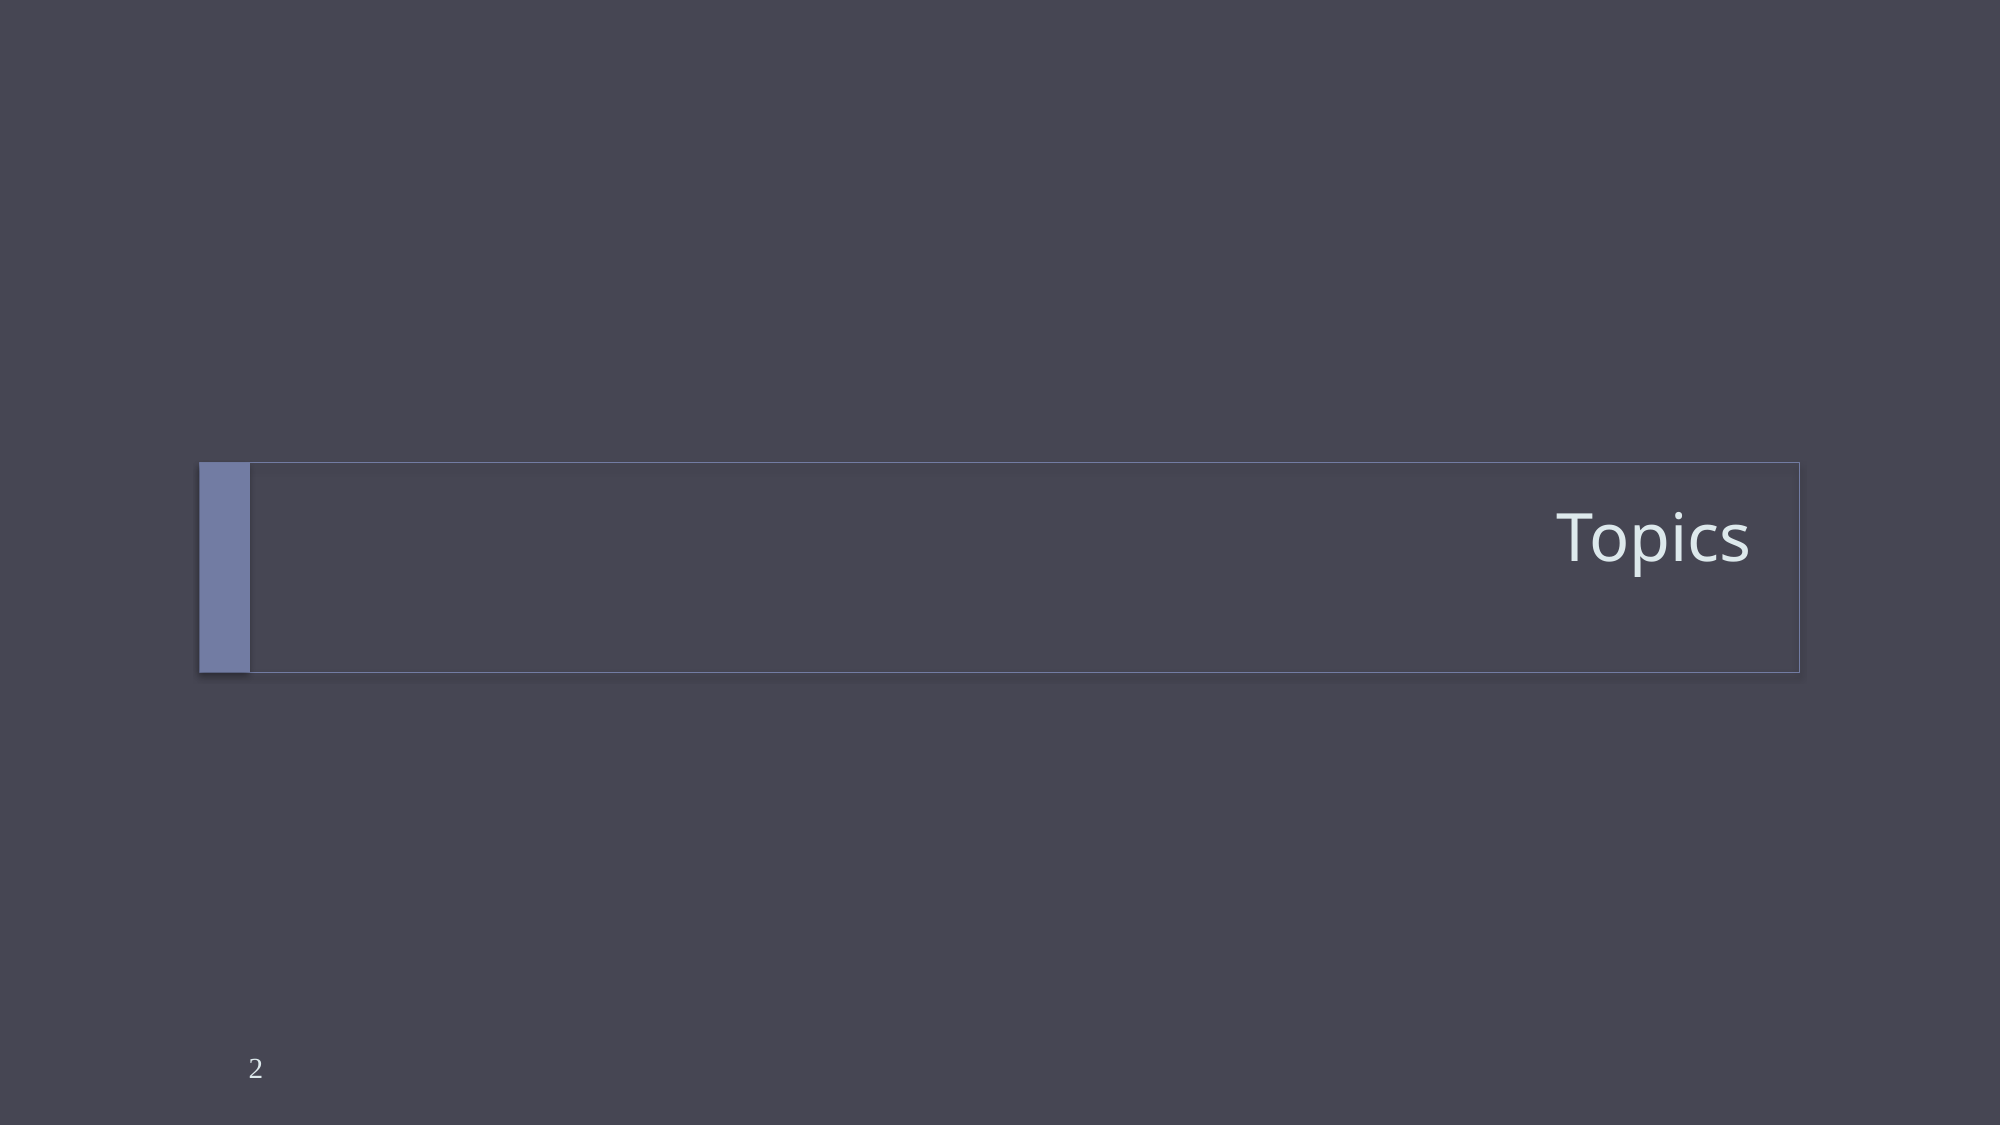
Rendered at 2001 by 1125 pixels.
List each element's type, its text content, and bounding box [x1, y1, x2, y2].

title Topics [266, 487, 1767, 663]
slide_number 2 [233, 1042, 567, 1103]
